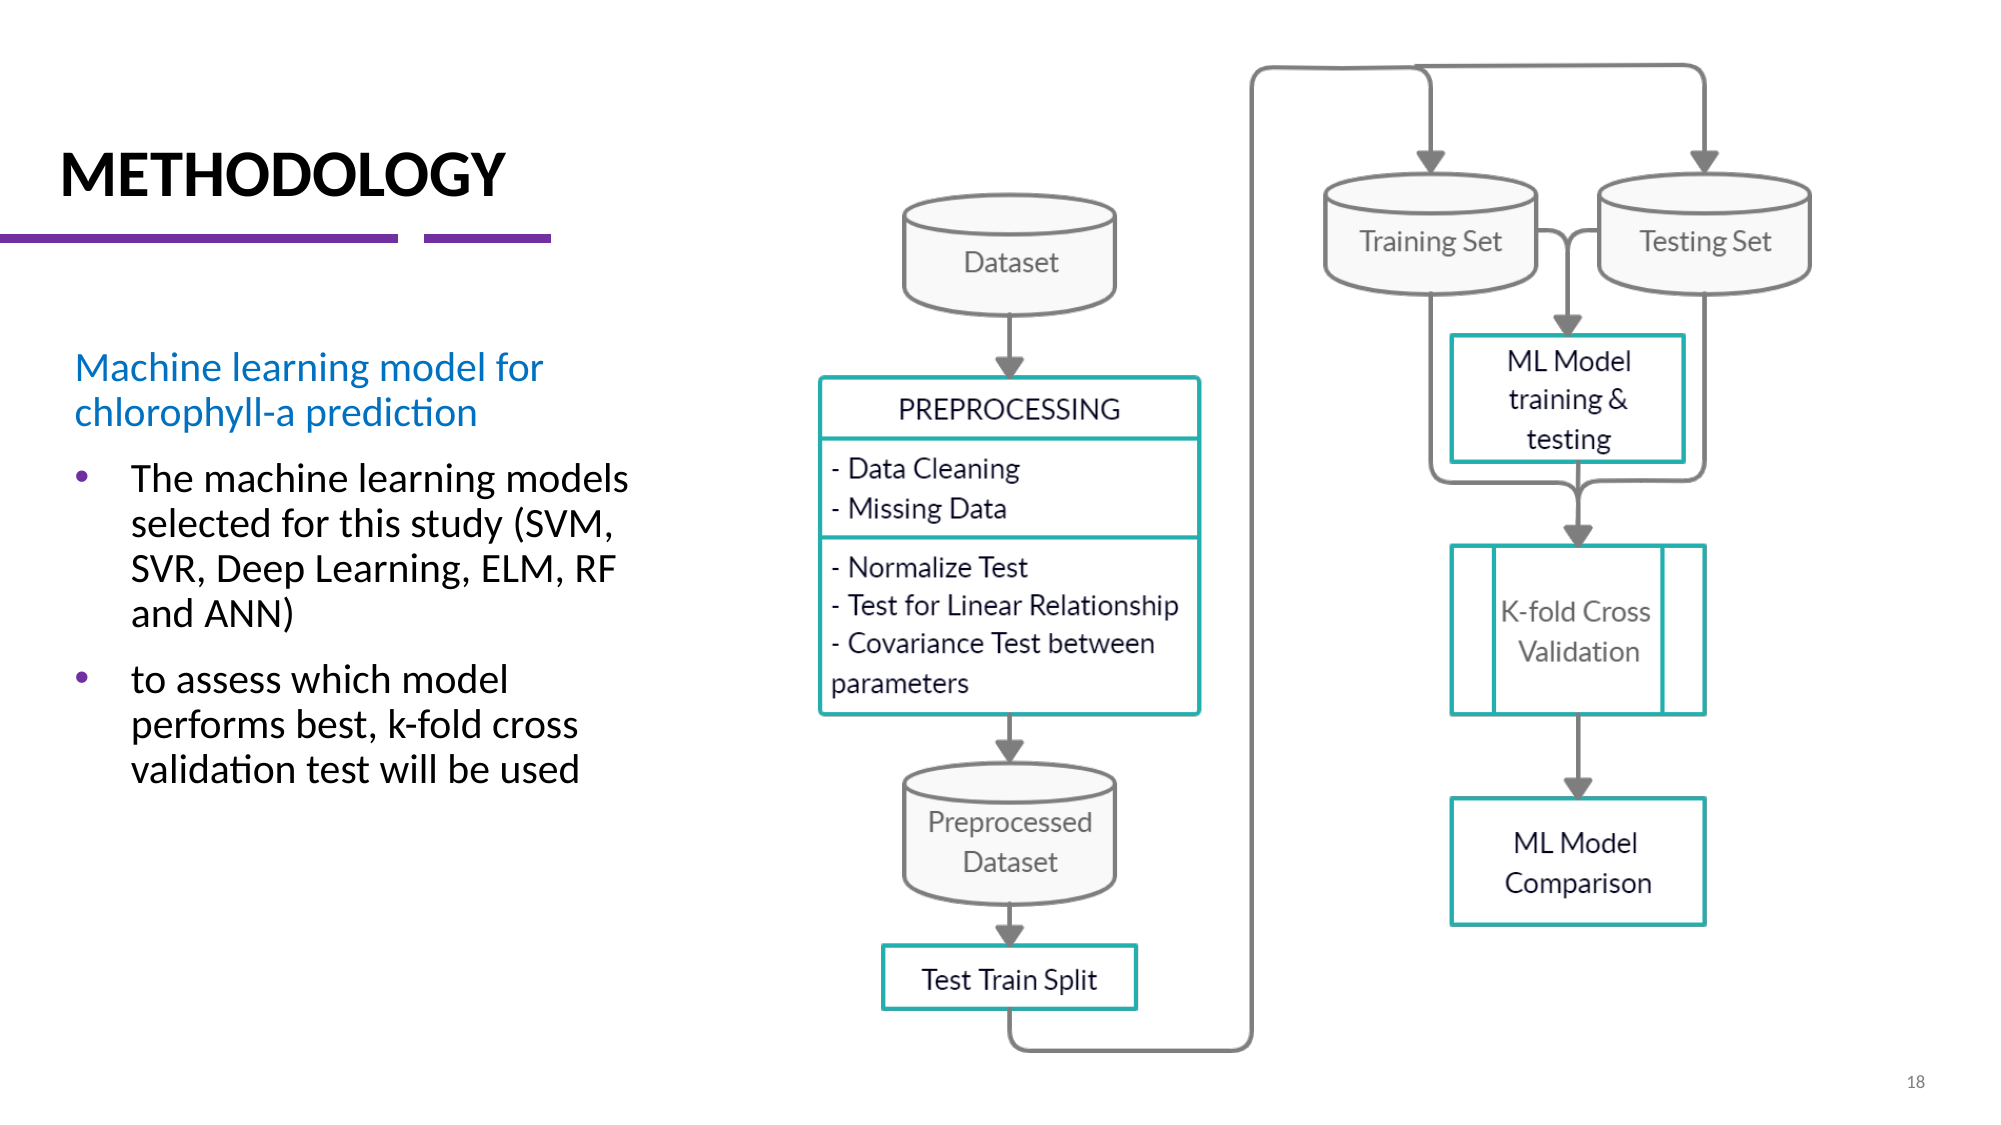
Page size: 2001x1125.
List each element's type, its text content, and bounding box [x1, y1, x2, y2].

slide_number 18 [1490, 1060, 1941, 1102]
list Machine learning model for chlorophyll-a prediction The machine learning models selected for this study (SVM, SVR, Deep Learning, ELM, RF and ANN) to assess which model performs best, k-fold cross validation test will be used [59, 337, 648, 963]
title METHODOLOGY [59, 40, 586, 211]
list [778, 24, 1852, 1093]
